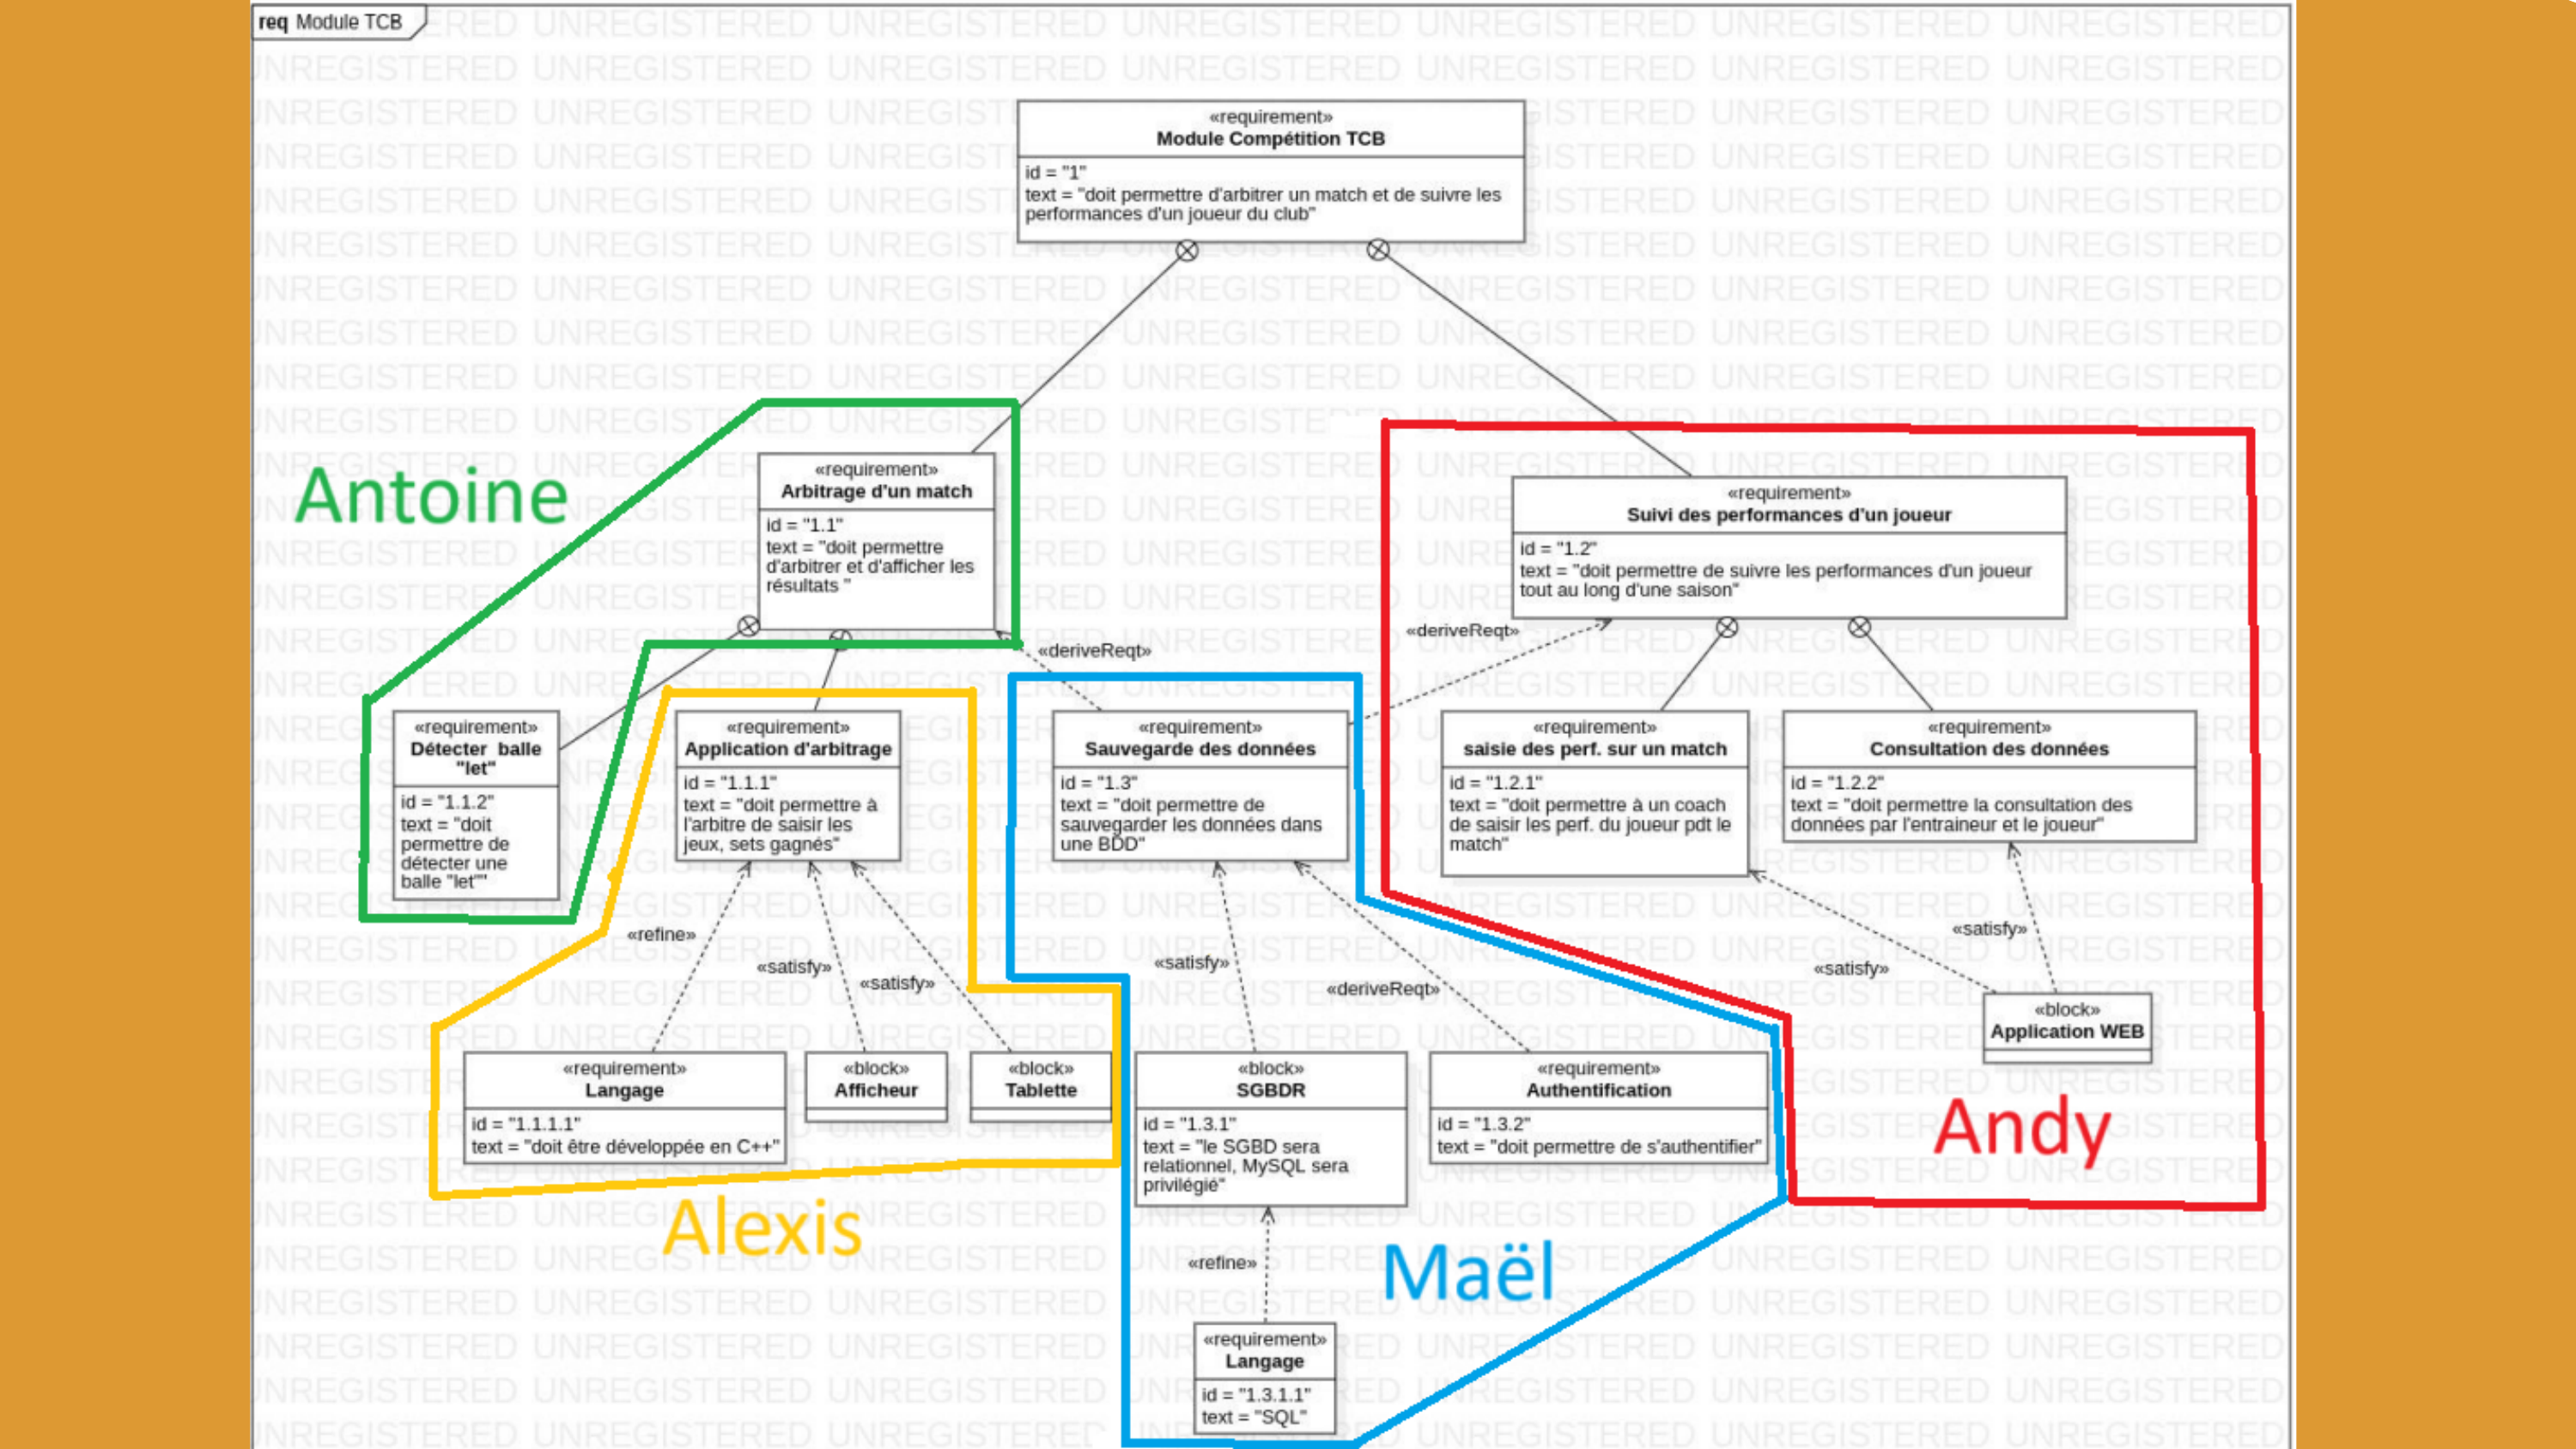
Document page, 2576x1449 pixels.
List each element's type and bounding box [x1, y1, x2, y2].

text_box [0, 505, 938, 901]
picture [1015, 682, 1777, 1440]
picture [248, 0, 2326, 1449]
text_box [1637, 559, 2576, 946]
